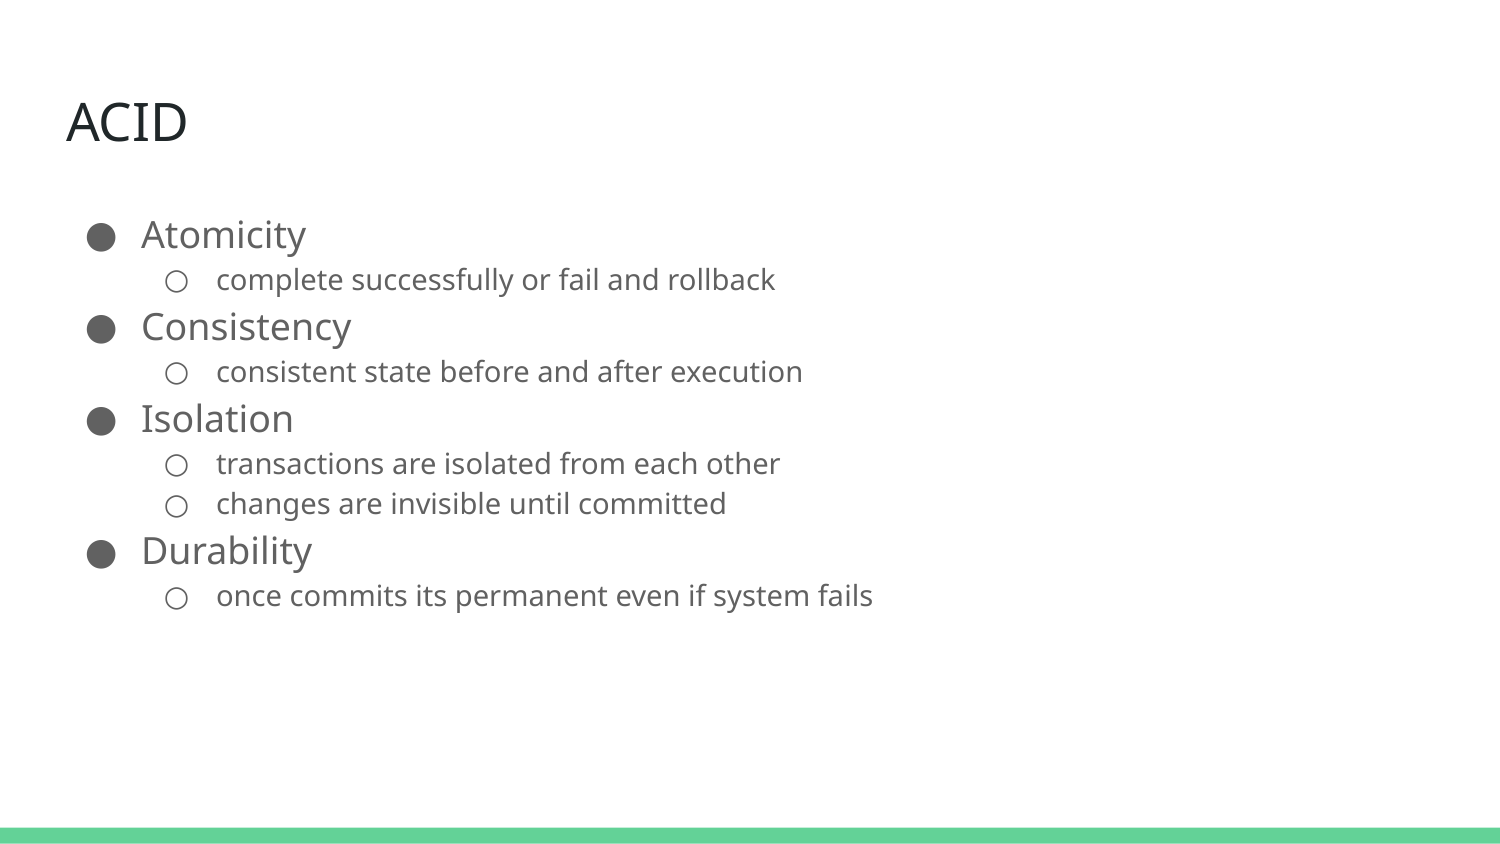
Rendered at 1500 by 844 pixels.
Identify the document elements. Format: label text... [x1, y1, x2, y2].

list Atomicity complete successfully or fail and rollback Consistency consistent state before and after execution Isolation transactions are isolated from each other changes are invisible until committed Durability once commits its permanent even if system fails [51, 189, 1449, 750]
title ACID [51, 72, 1449, 167]
